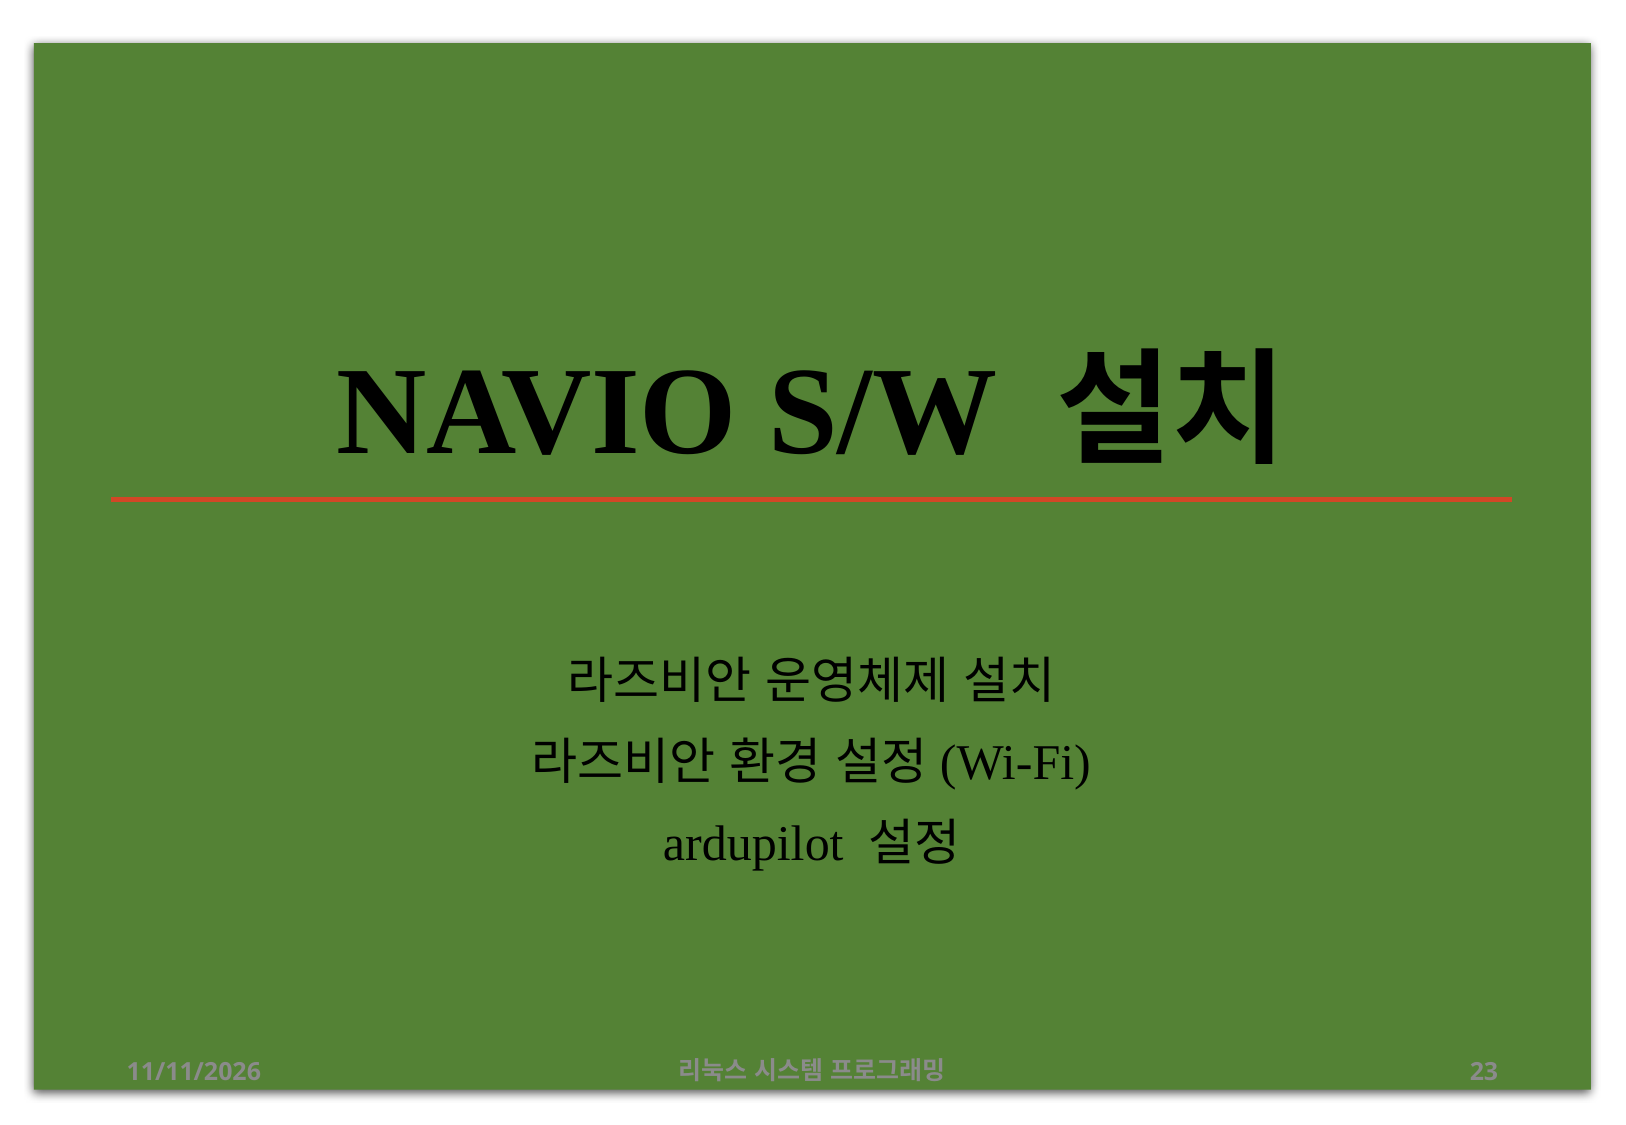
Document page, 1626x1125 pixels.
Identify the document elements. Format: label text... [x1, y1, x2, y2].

footer 리눅스 시스템 프로그래밍 [538, 1042, 1087, 1103]
title NAVIO S/W 설치 [110, 325, 1513, 500]
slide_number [111, 1042, 303, 1103]
slide_number 23 [1433, 1042, 1514, 1103]
list 라즈비안 운영체제 설치 라즈비안 환경 설정(Wi-Fi) ardupilot 설정 [110, 520, 1513, 999]
